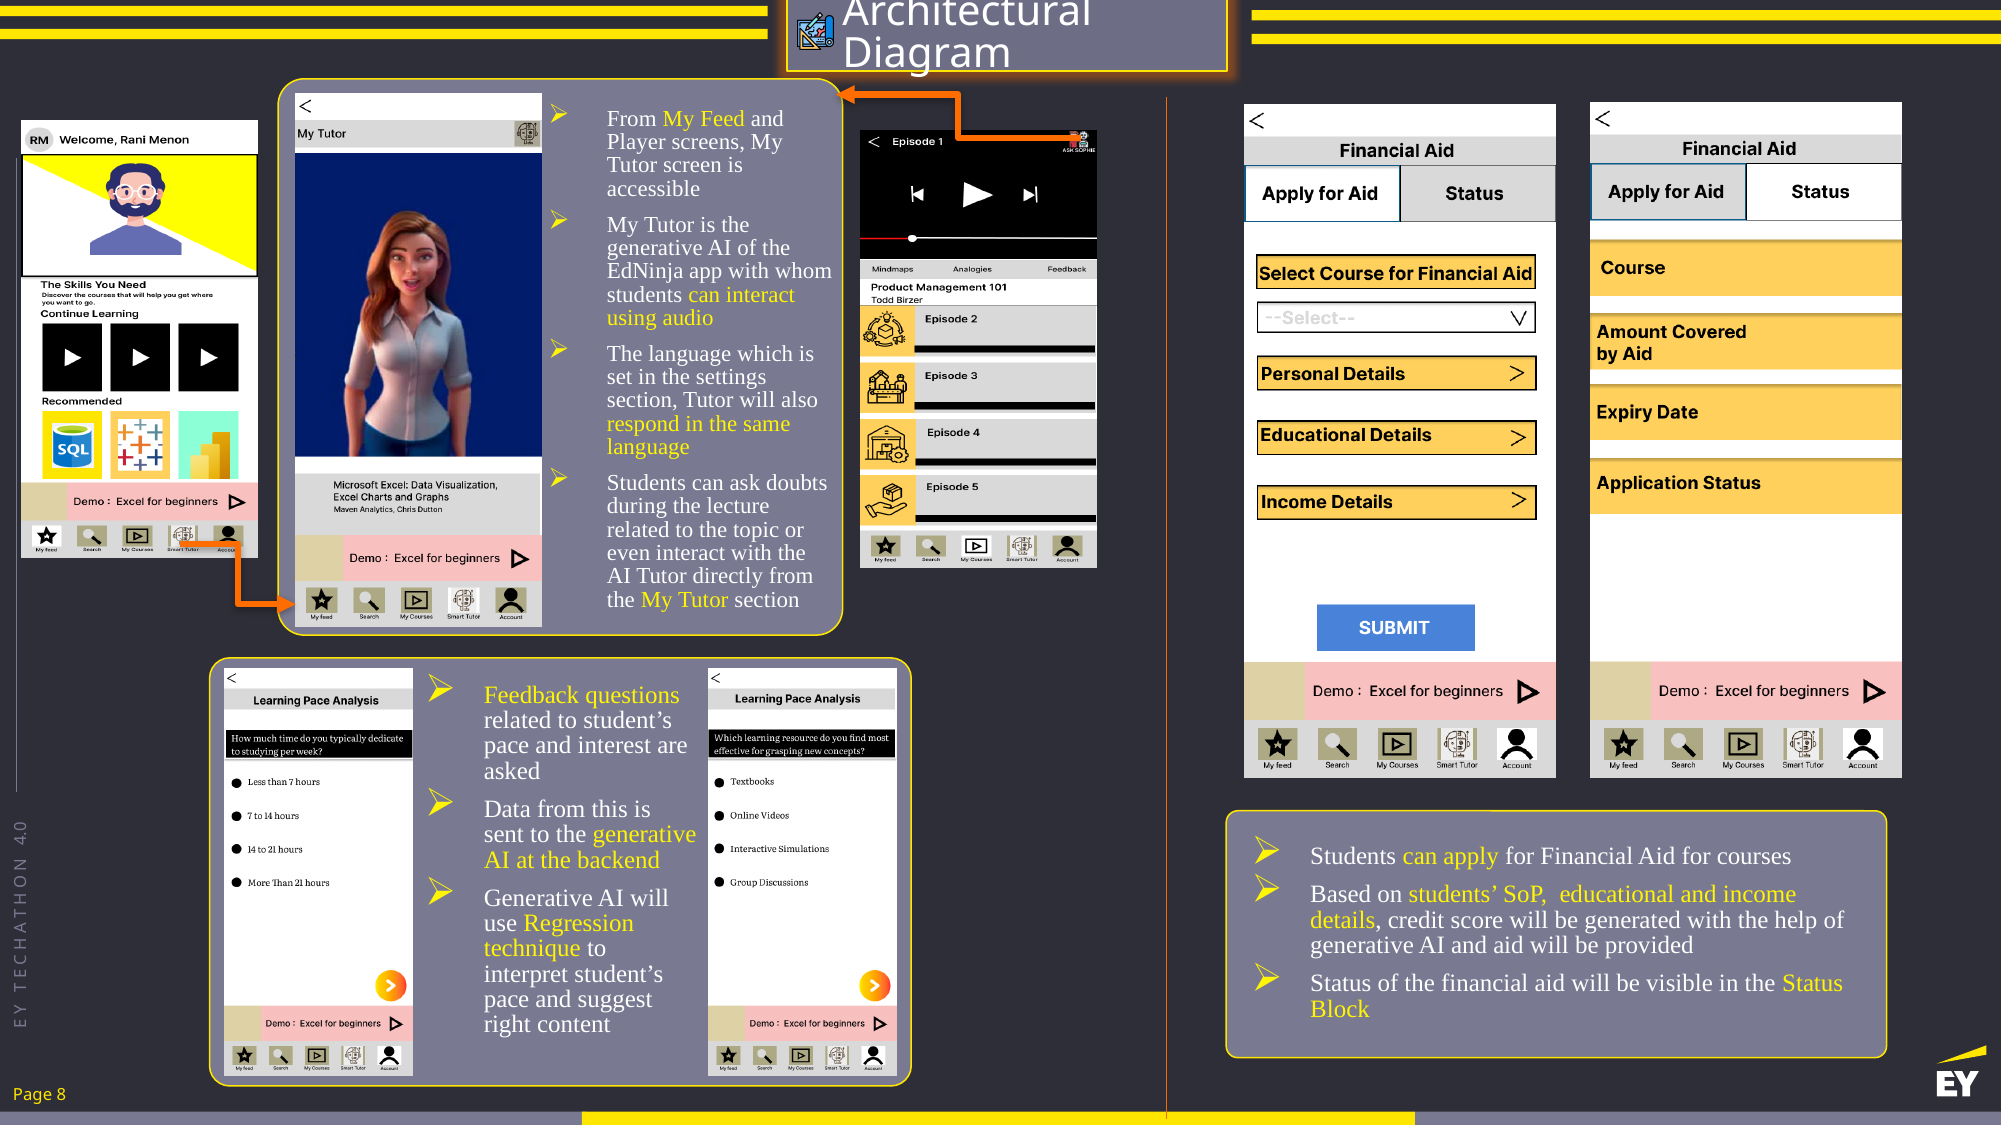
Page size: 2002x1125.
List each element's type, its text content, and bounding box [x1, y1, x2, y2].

picture [1243, 103, 1556, 778]
text_box [207, 655, 914, 1089]
text_box Feedback questions related to student’s pace and interest are asked Data from this is sent to the generative AI at the backend Generative AI will use Regression technique to interpret student’s pace and suggest right content [425, 676, 697, 1039]
picture [1589, 102, 1903, 778]
text_box [0, 4, 770, 18]
text_box [1219, 0, 1229, 73]
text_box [179, 543, 296, 605]
picture [223, 668, 413, 1076]
picture [797, 12, 835, 50]
picture [708, 668, 898, 1076]
picture [21, 119, 258, 558]
text_box [1224, 808, 1889, 1060]
text_box [1250, 32, 2001, 46]
text_box [1250, 8, 2001, 23]
text_box [785, 0, 842, 73]
text_box From My Feed and Player screens, My Tutor screen is accessible My Tutor is the generative AI of the EdNinja app with whom students can interact using audio The language which is set in the settings section, Tutor will also respond in the same language Students can ask doubts during the lecture related to the topic or even interact with the AI Tutor directly from the My Tutor section [548, 101, 834, 612]
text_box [835, 94, 1081, 139]
text_box [0, 27, 770, 41]
text_box [275, 76, 841, 542]
picture [859, 129, 1097, 568]
text_box Students can apply for Financial Aid for courses Based on students’ SoP, educational and income details, credit score will be generated with the help of generative AI and aid will be provided Status of the financial aid will be visible in the Status Block [1251, 838, 1862, 1023]
picture [295, 93, 543, 627]
text_box [277, 146, 845, 638]
text_box Architectural Diagram [842, 0, 1219, 82]
